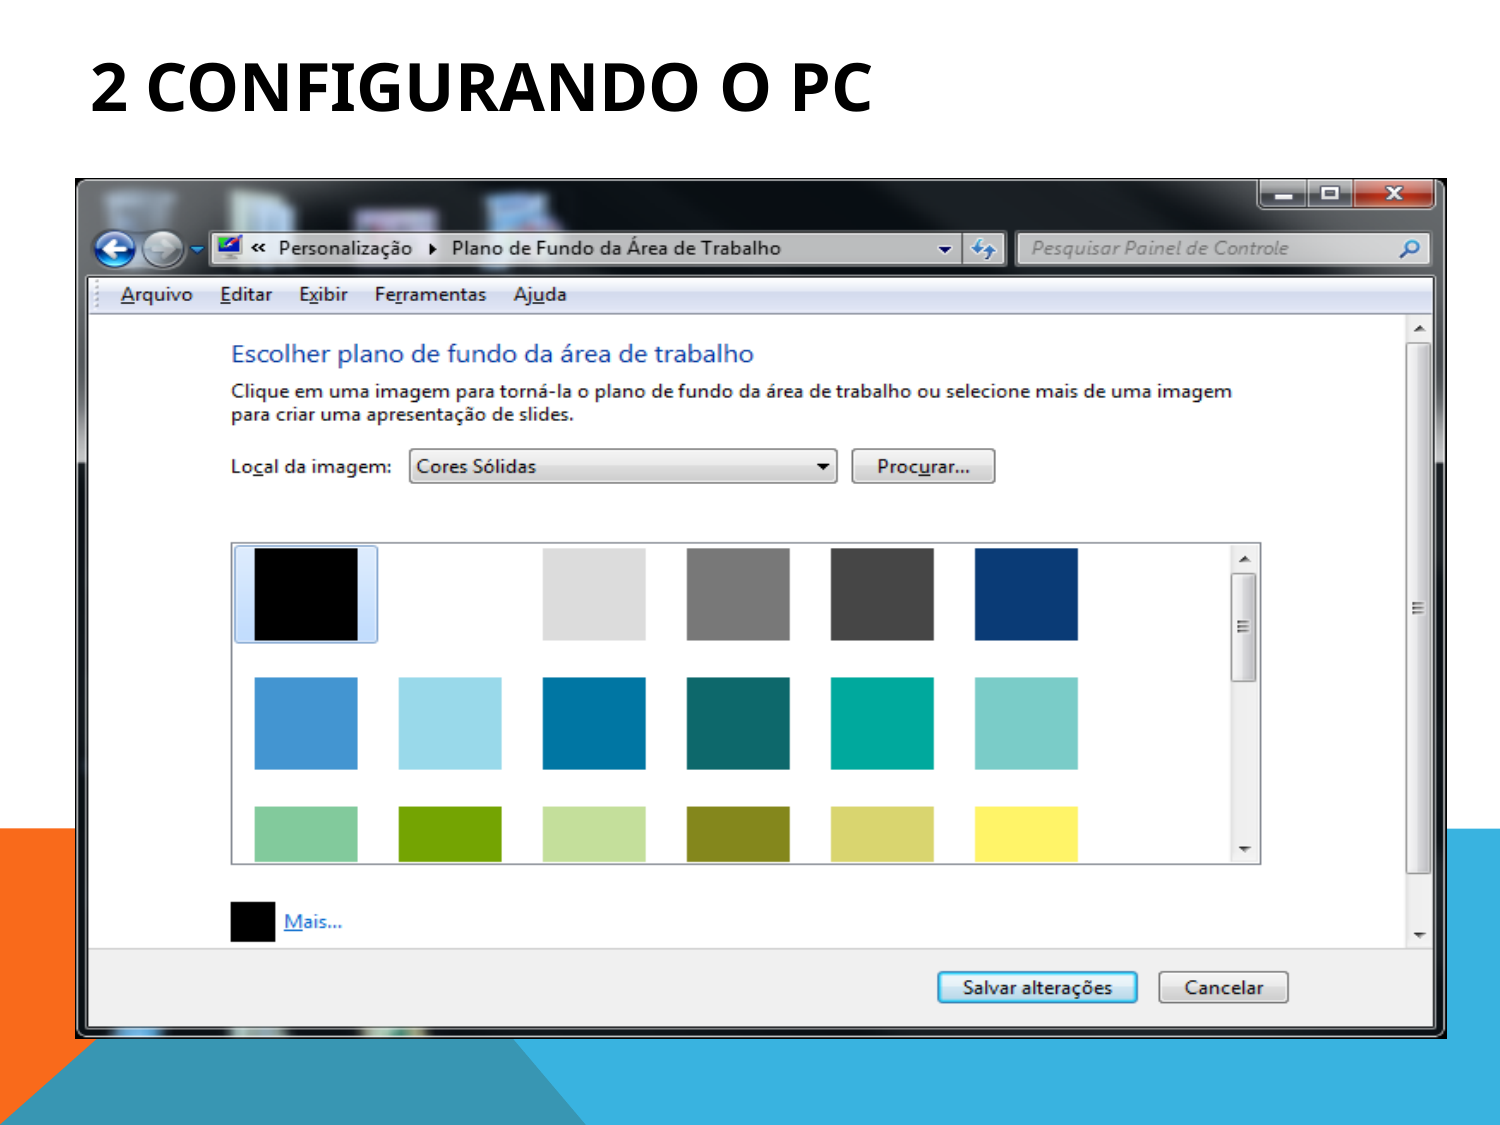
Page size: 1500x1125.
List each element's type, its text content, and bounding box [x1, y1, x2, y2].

title 2 Configurando o PC [75, 0, 1425, 177]
picture [74, 178, 1447, 1039]
